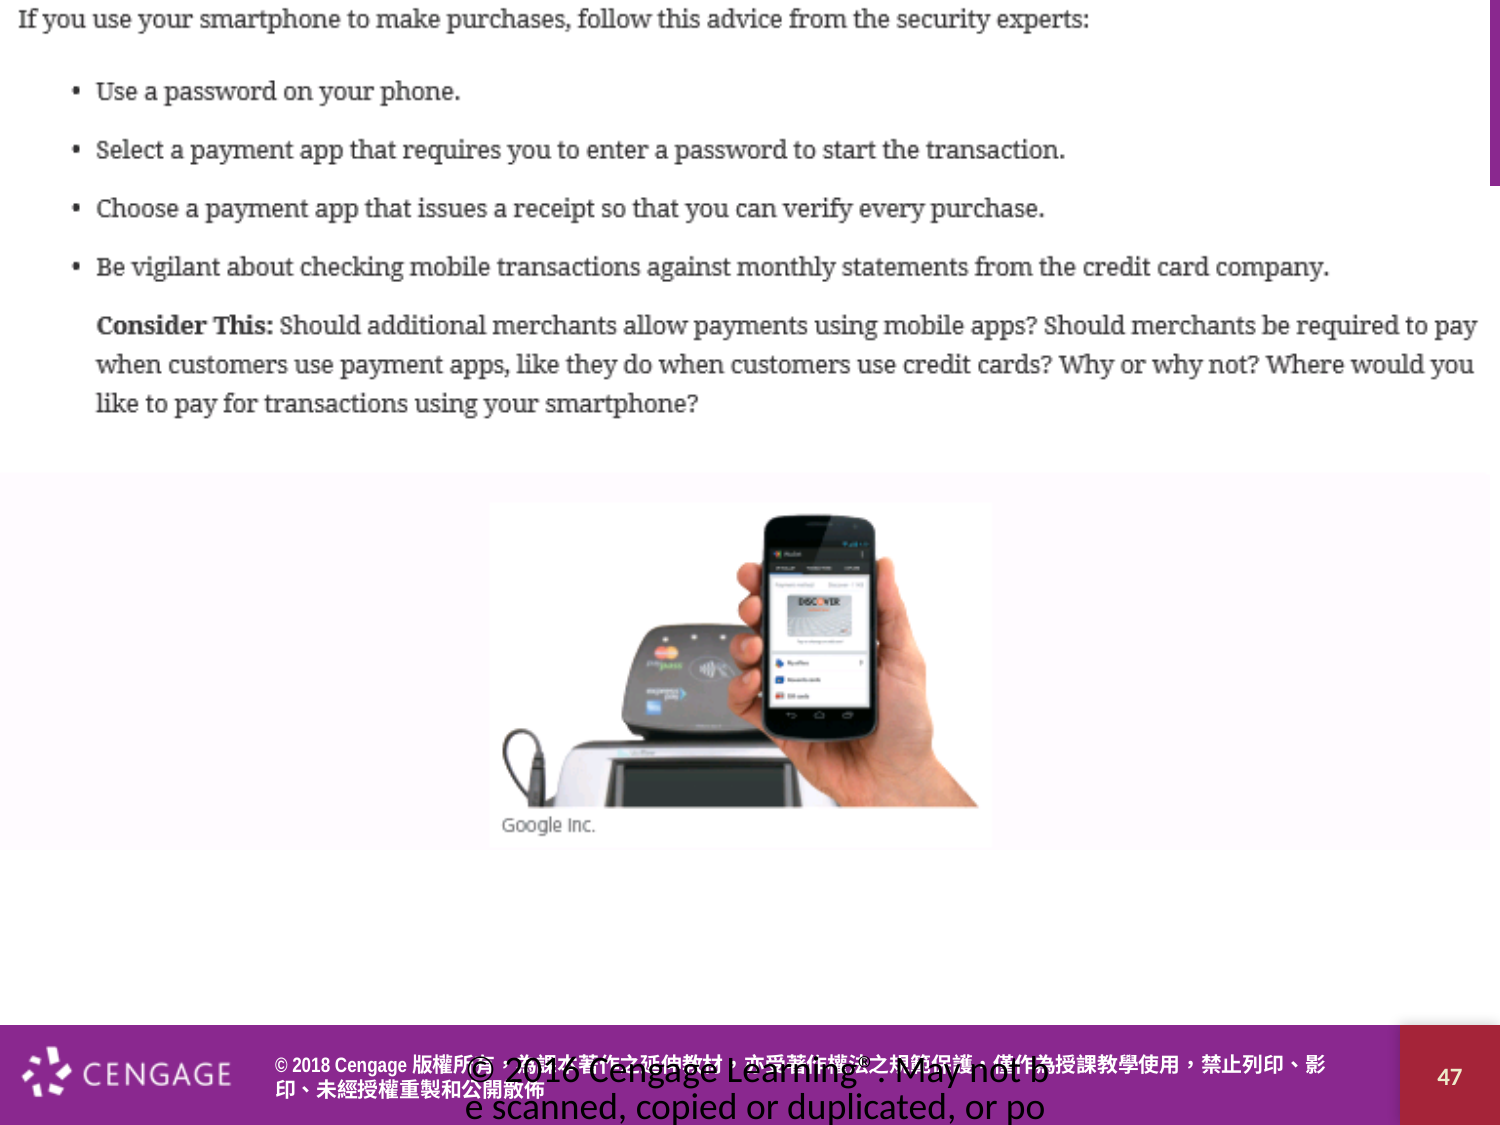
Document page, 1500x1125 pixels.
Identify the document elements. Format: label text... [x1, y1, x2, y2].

slide_number 47 [1400, 1025, 1500, 1125]
picture [12, 1037, 236, 1105]
footer © 2016 Cengage Learning®. May not be scanned, copied or duplicated, or posted to a publicly accessible website, in whole or in part. [450, 1037, 1075, 1113]
picture [0, 0, 1490, 851]
